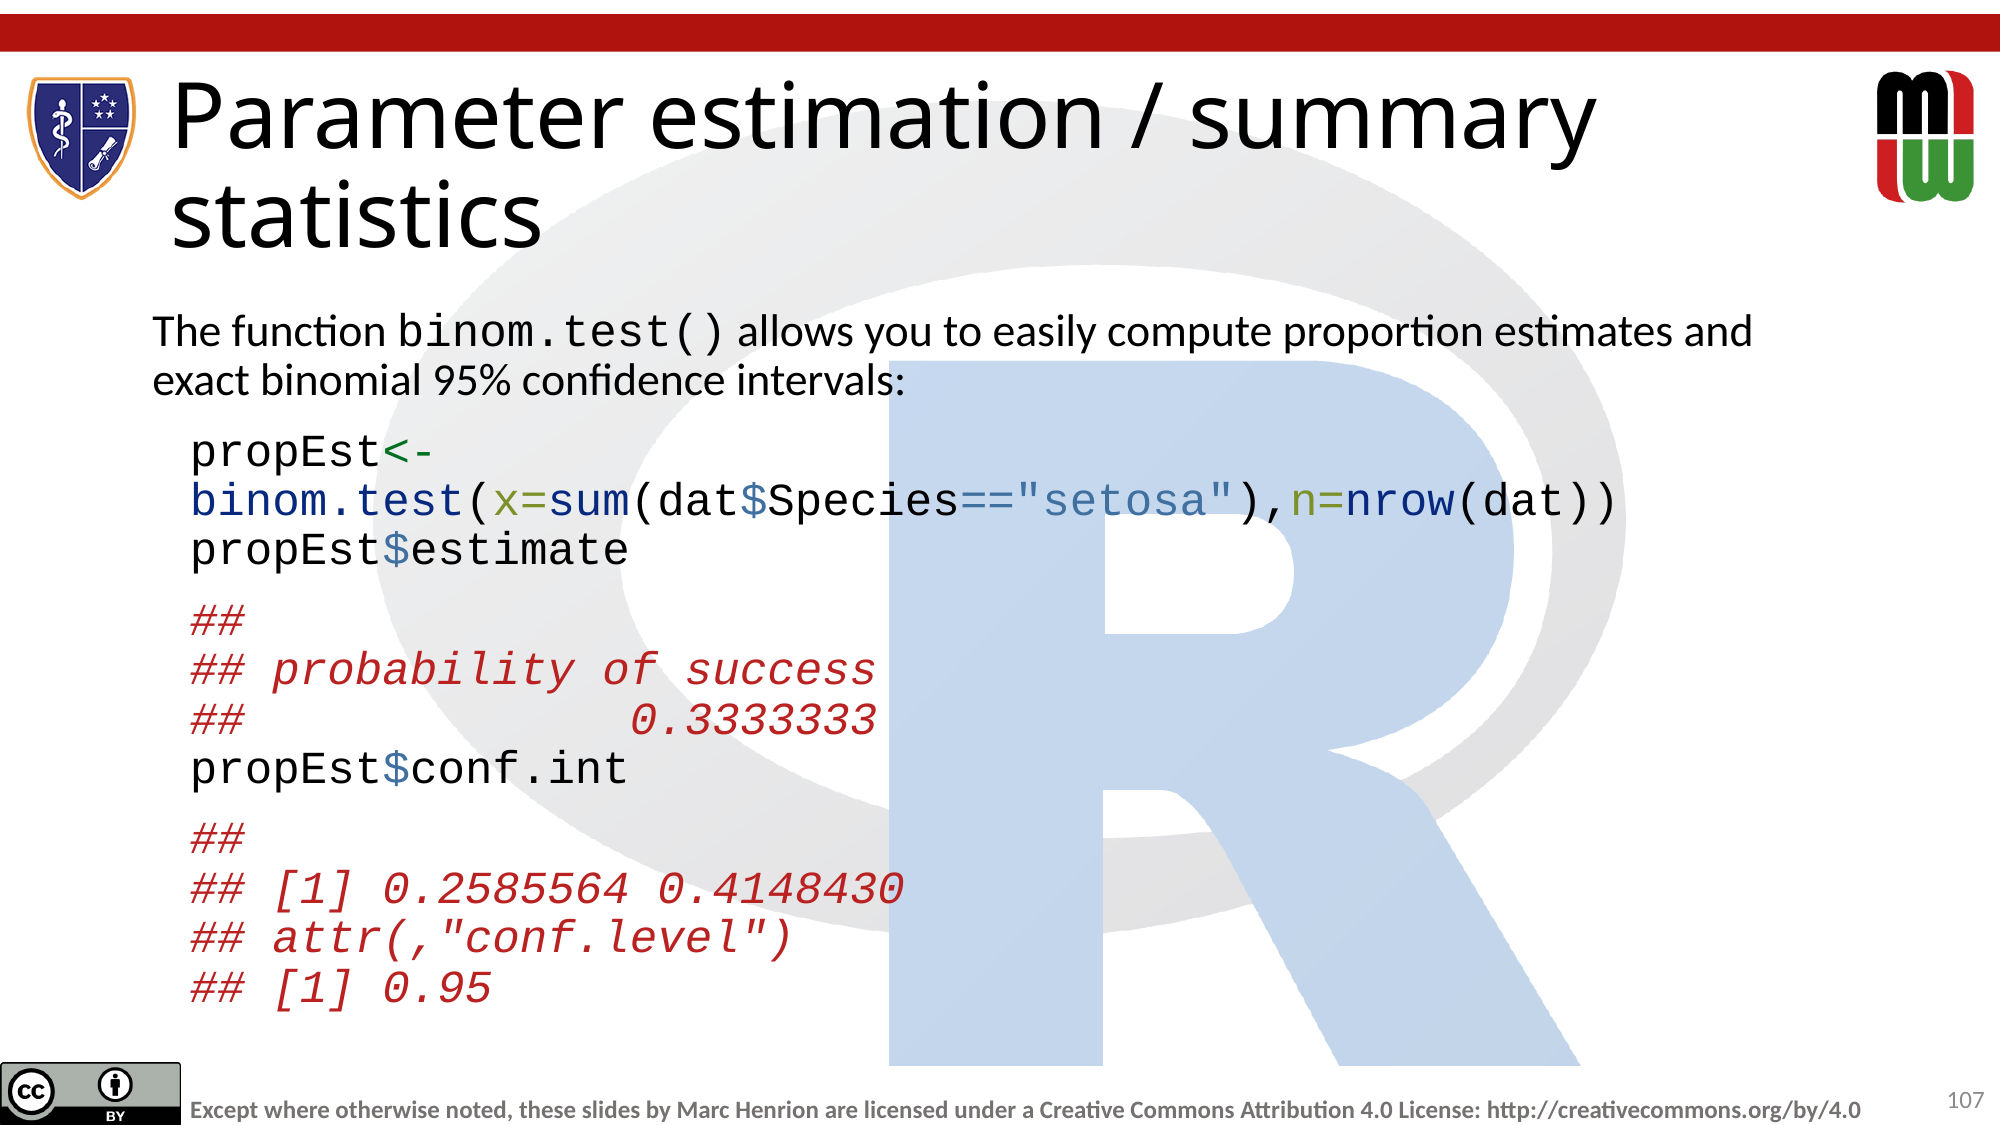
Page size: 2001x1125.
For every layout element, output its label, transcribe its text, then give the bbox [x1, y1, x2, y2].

list The function binom.test() allows you to easily compute proportion estimates and exact binomial 95% confidence intervals: propEst<-binom.test(x=sum(dat$Species=="setosa"),n=nrow(dat)) propEst$estimate ## ## probability of success ## 0.3333333 propEst$conf.int ## ## [1] 0.2585564 0.4148430 ## attr(,"conf.level") ## [1] 0.95 [137, 299, 1863, 1066]
slide_number 107 [1550, 1073, 2000, 1125]
picture [0, 1062, 181, 1125]
picture [0, 53, 161, 215]
title Parameter estimation / summary statistics [155, 59, 1851, 278]
